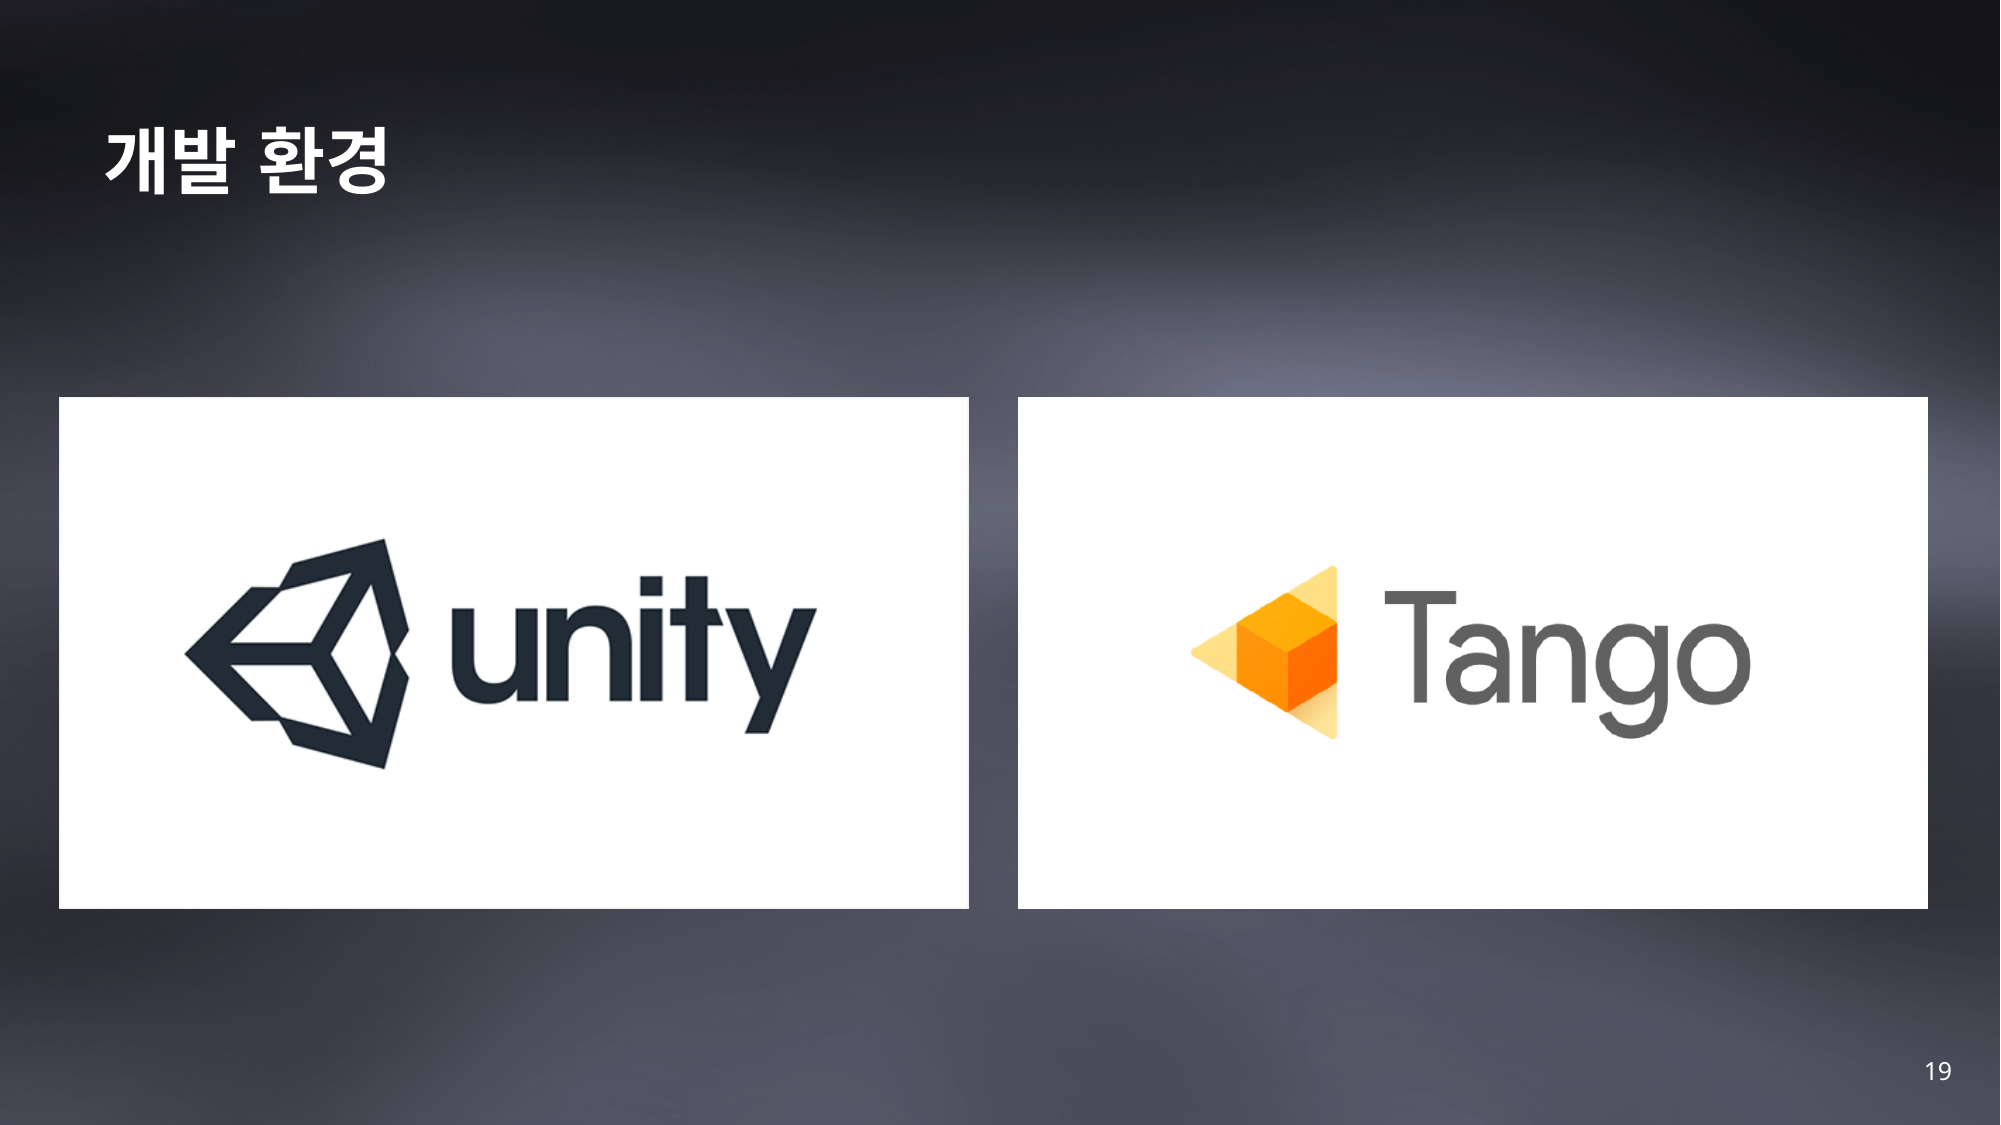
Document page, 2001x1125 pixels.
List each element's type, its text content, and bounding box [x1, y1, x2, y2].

picture [1018, 397, 1928, 909]
title 개발 환경 [88, 118, 1077, 213]
slide_number 19 [1887, 1042, 1968, 1103]
picture [59, 397, 969, 909]
